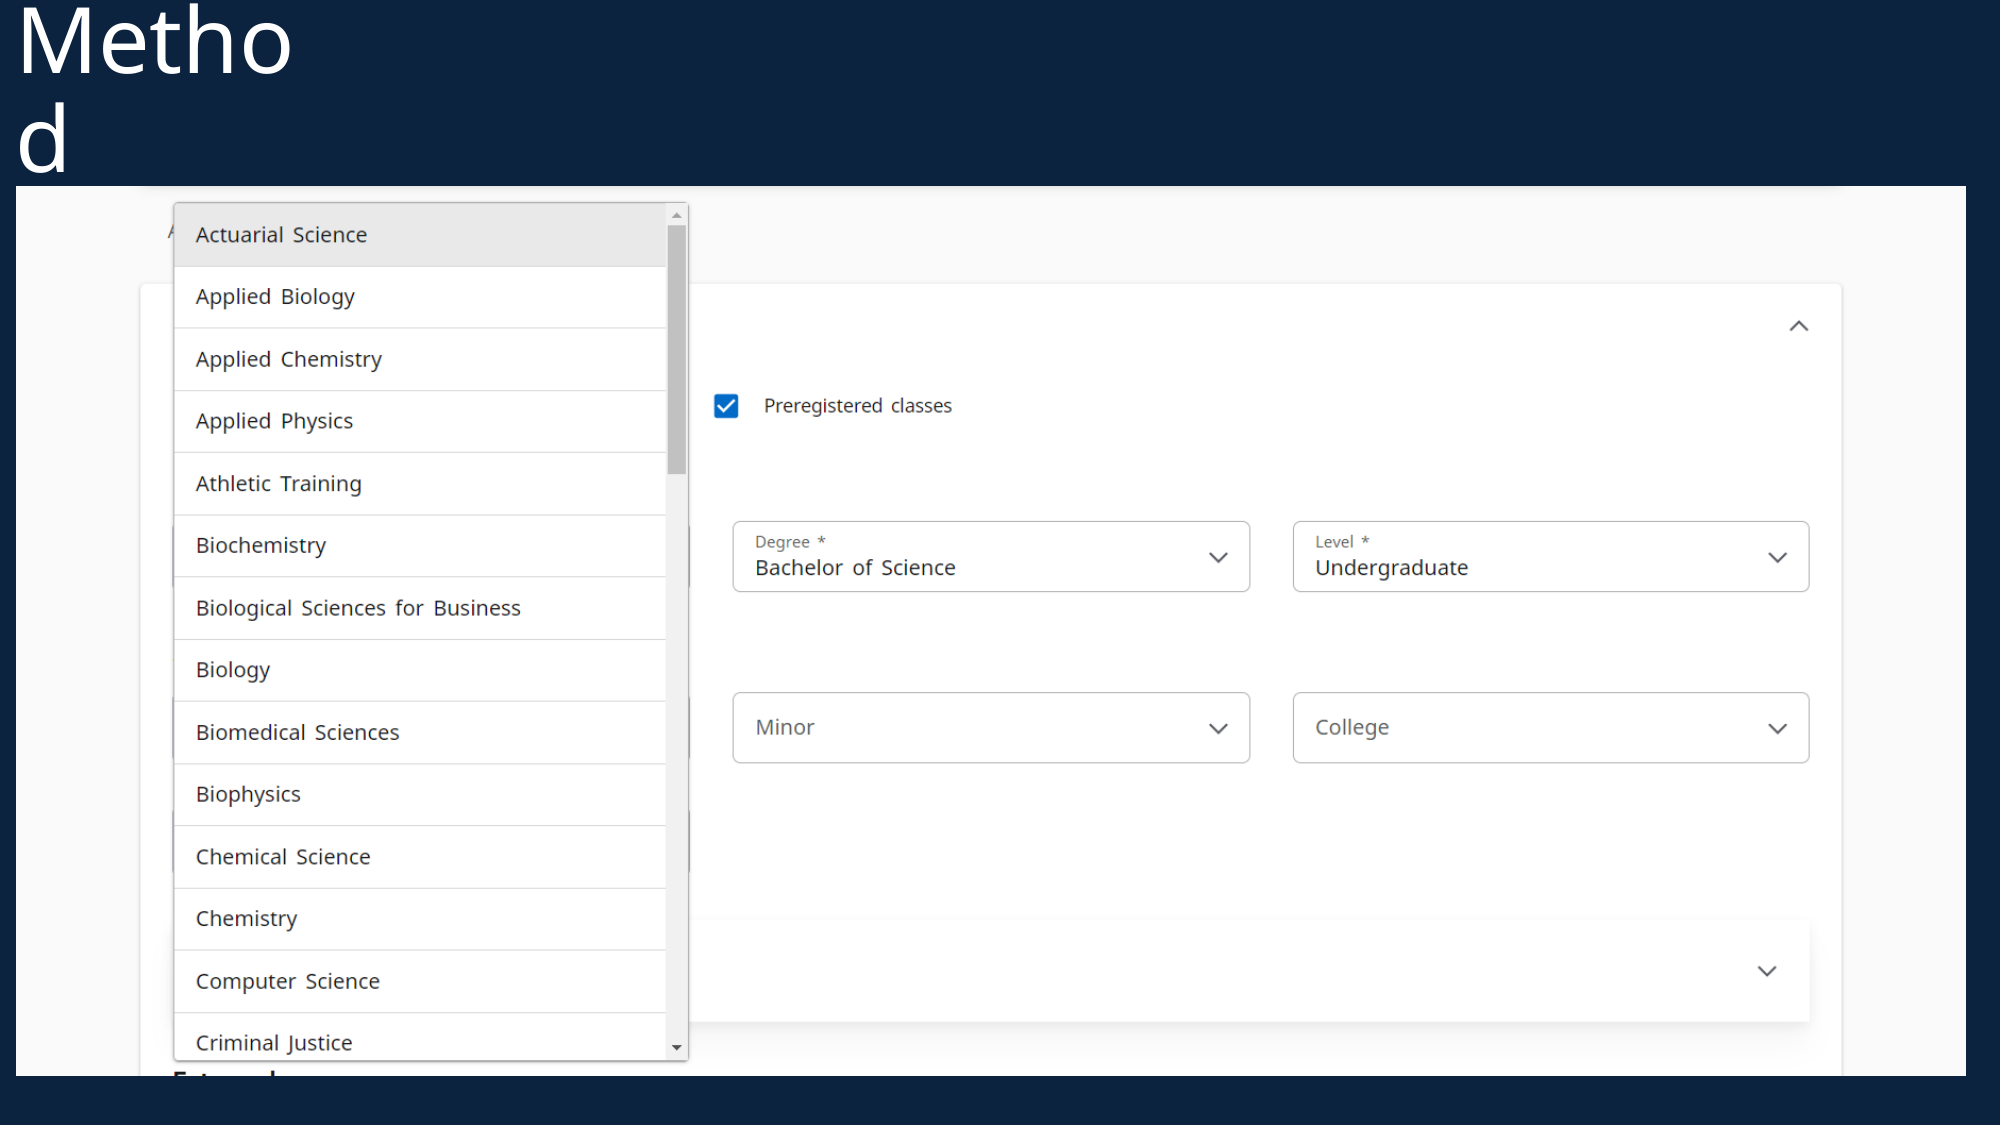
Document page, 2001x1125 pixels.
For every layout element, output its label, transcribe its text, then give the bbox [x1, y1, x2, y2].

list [16, 186, 1966, 1077]
title Method [0, 0, 339, 187]
